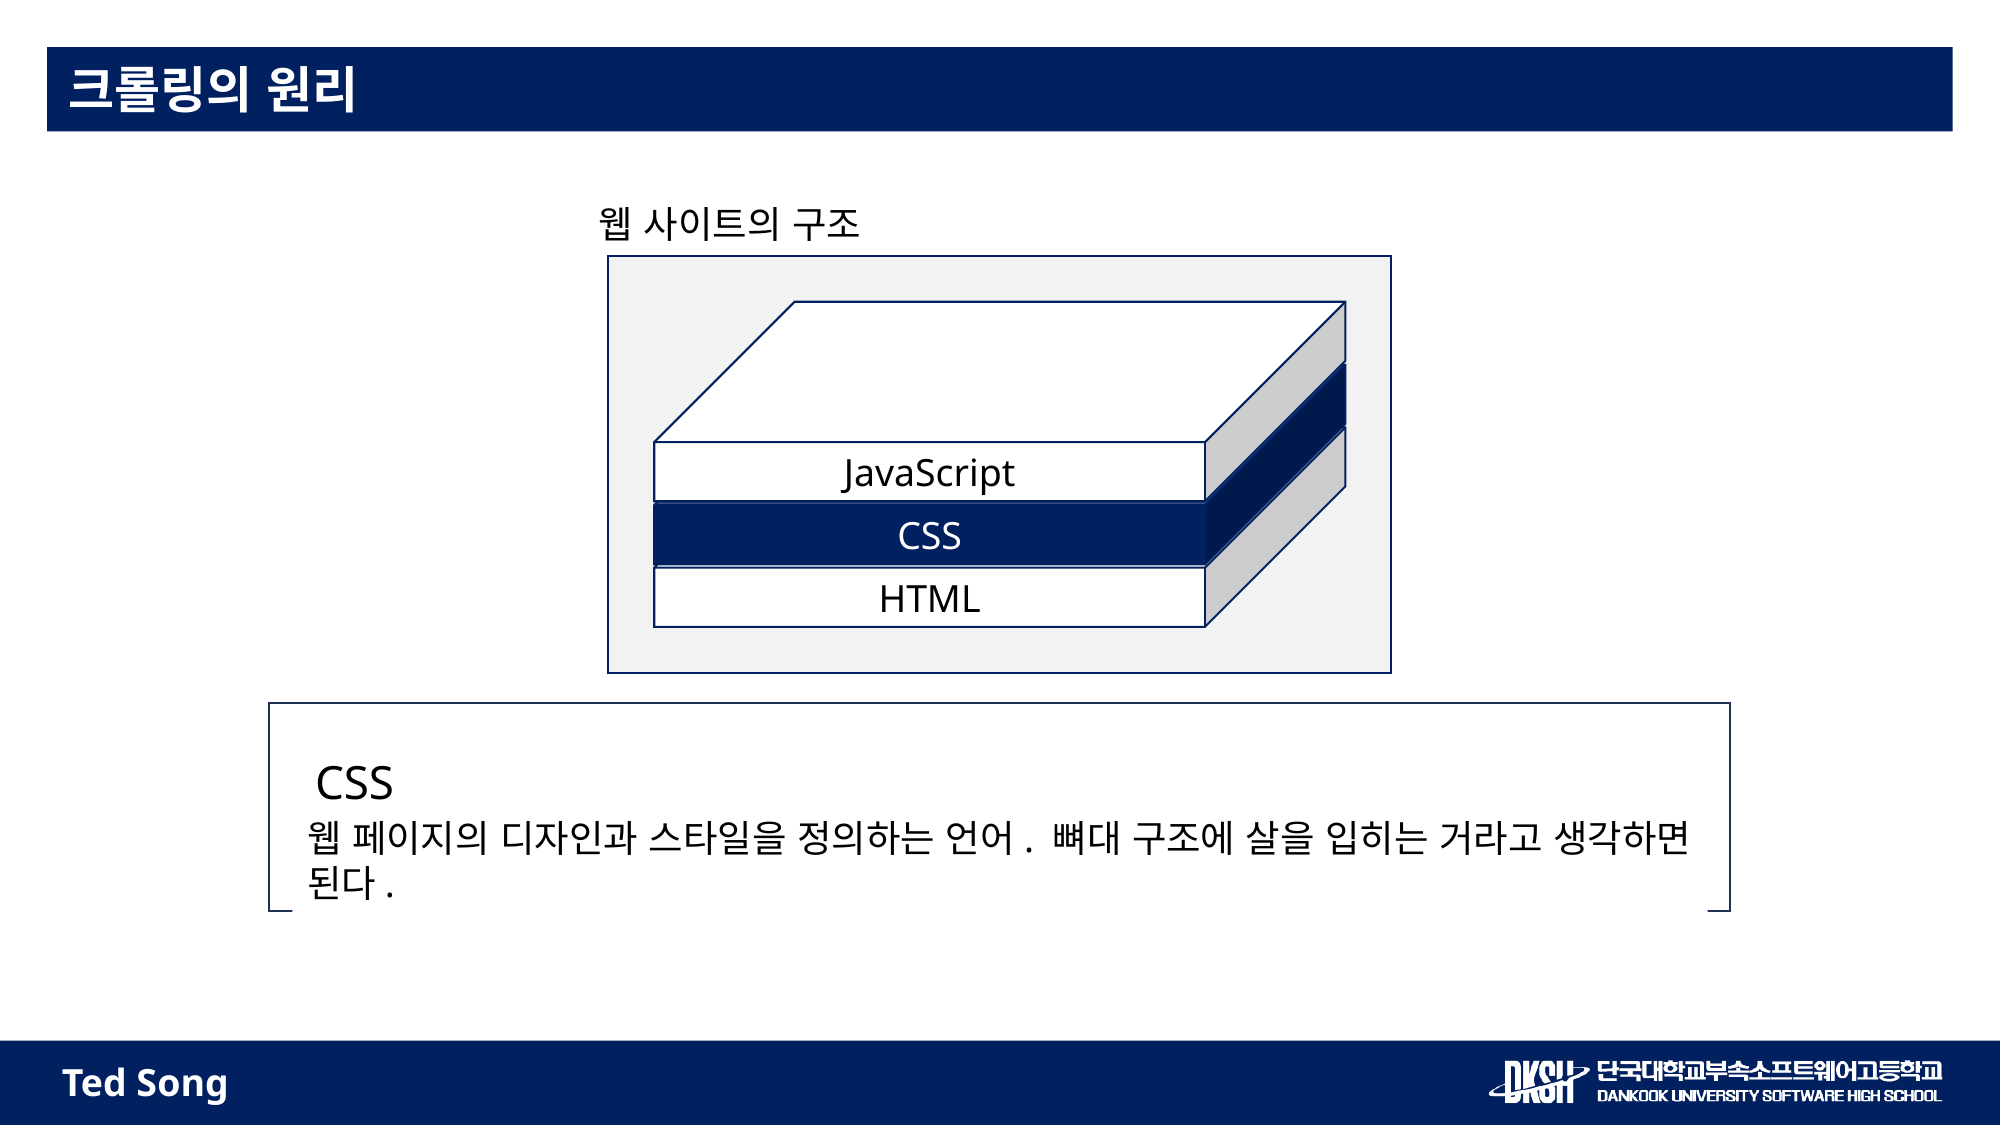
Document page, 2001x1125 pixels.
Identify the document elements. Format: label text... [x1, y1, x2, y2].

text_box [607, 255, 1392, 674]
text_box [46, 46, 1954, 132]
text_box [654, 301, 1346, 627]
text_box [292, 746, 1708, 868]
text_box 크롤링의 원리 [53, 51, 374, 127]
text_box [0, 1040, 2000, 1125]
text_box [268, 702, 1731, 912]
text_box 웹 사이트의 구조 [584, 194, 877, 254]
